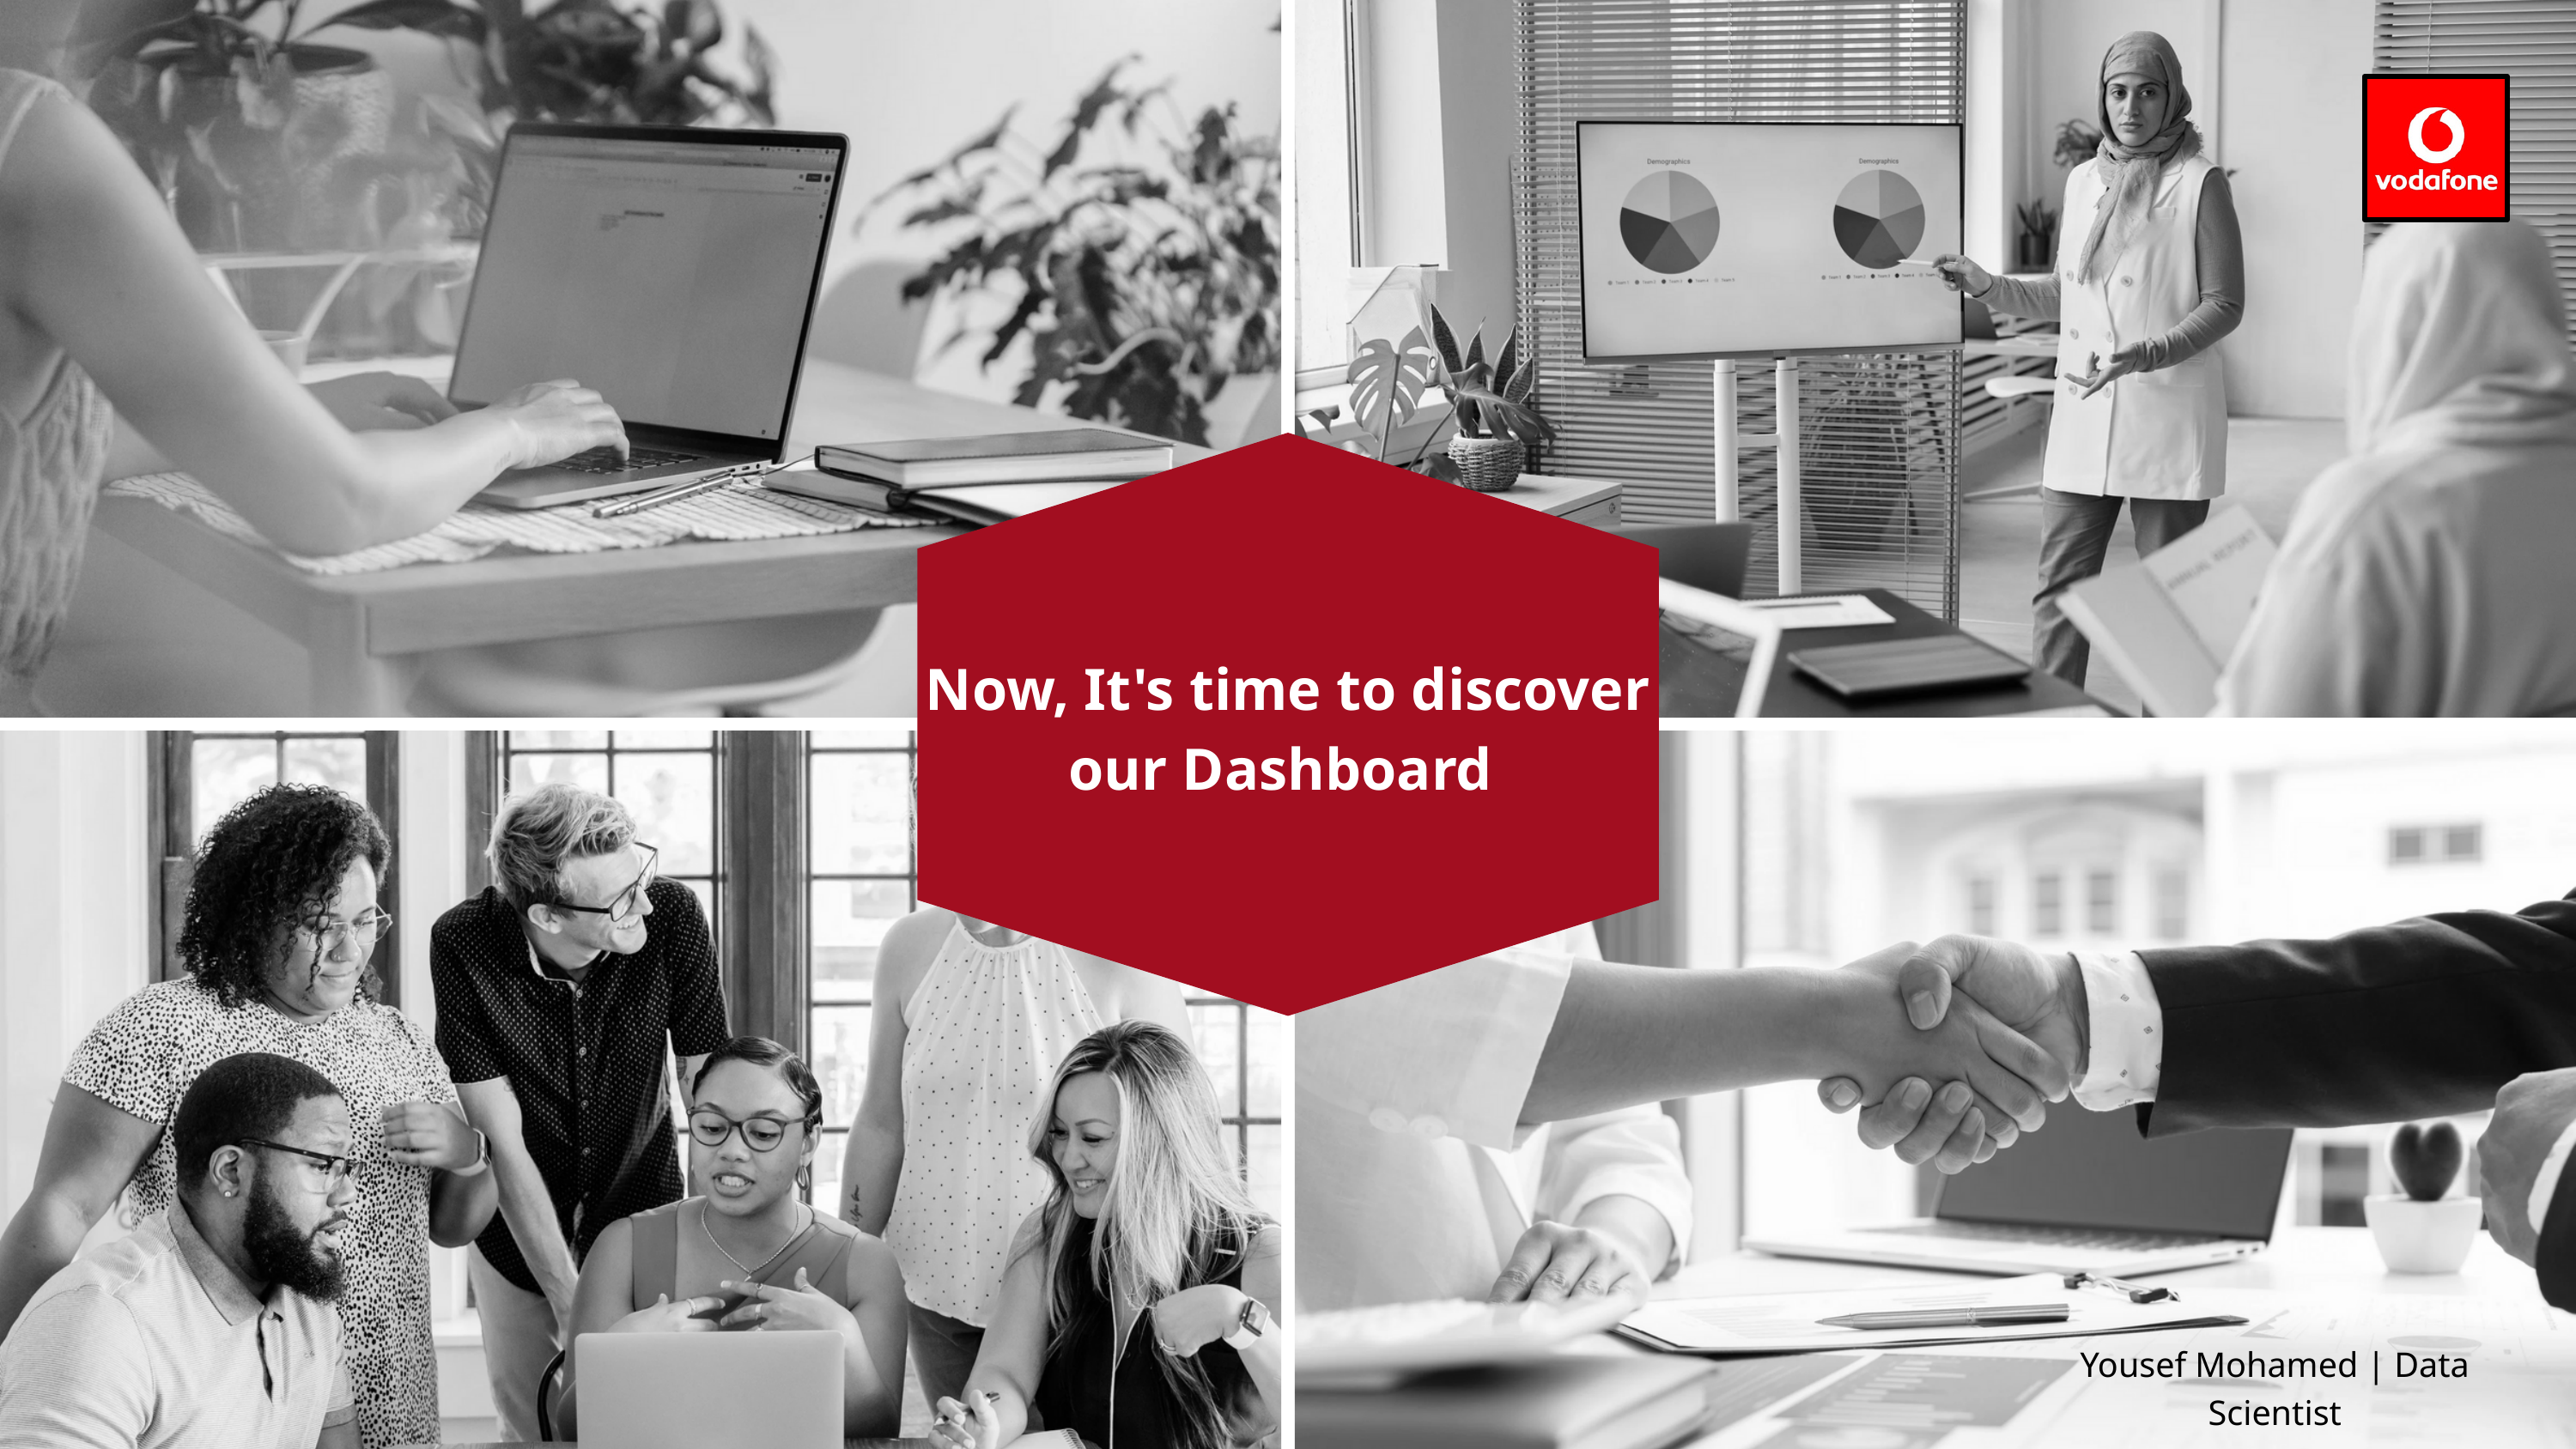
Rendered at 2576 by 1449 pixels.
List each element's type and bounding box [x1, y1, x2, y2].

text_box [917, 432, 1659, 1016]
text_box [0, 0, 2576, 1449]
